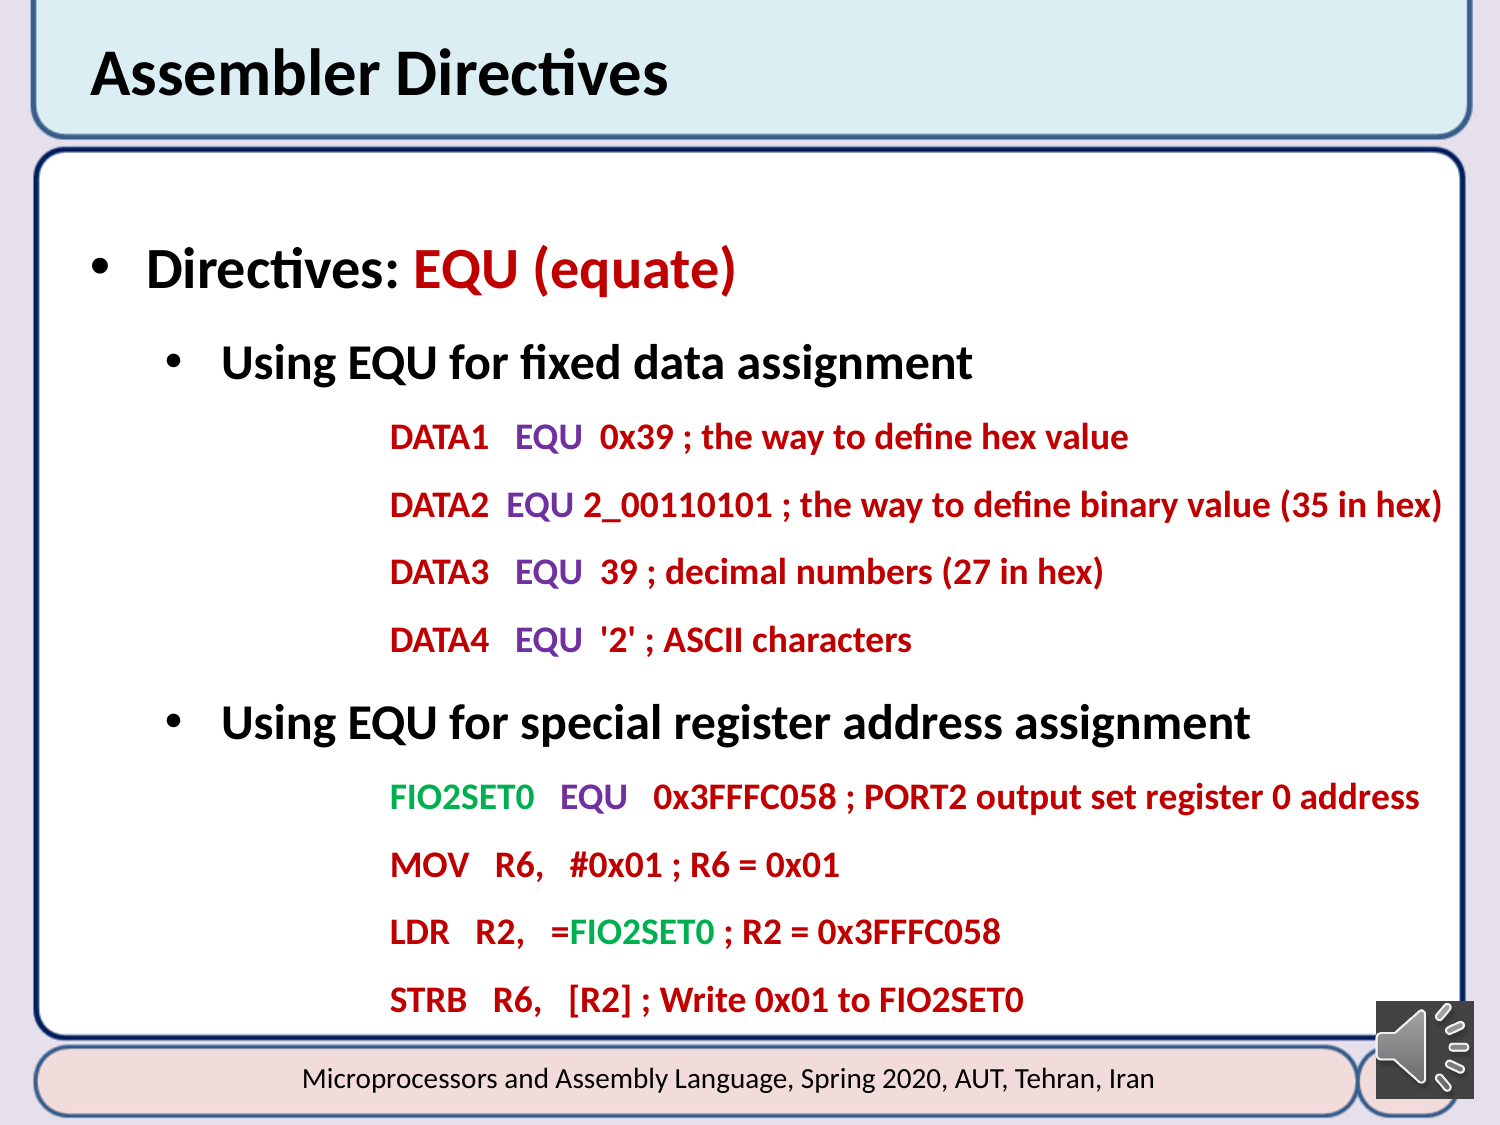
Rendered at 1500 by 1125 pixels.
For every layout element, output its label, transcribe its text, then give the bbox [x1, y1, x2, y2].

picture [0, 0, 1500, 1125]
text_box Directives: EQU (equate) Using EQU for fixed data assignment DATA1 EQU 0x39 ; the way to define hex value DATA2 EQU 2_00110101 ; the way to define binary value (35 in hex) DATA3 EQU 39 ; decimal numbers (27 in hex) DATA4 EQU '2' ; ASCII characters Using EQU for special register address assignment FIO2SET0 EQU 0x3FFFC058 ; PORT2 output set register 0 address MOV R6, #0x01 ; R6 = 0x01 LDR R2, =FIO2SET0 ; R2 = 0x3FFFC058 STRB R6, [R2] ; Write 0x01 to FIO2SET0 [75, 187, 1463, 1028]
title Assembler Directives [75, 0, 1425, 138]
text_box Microprocessors and Assembly Language, Spring 2020, AUT, Tehran, Iran [162, 1051, 1288, 1102]
slide_number 5 [1363, 1049, 1453, 1110]
